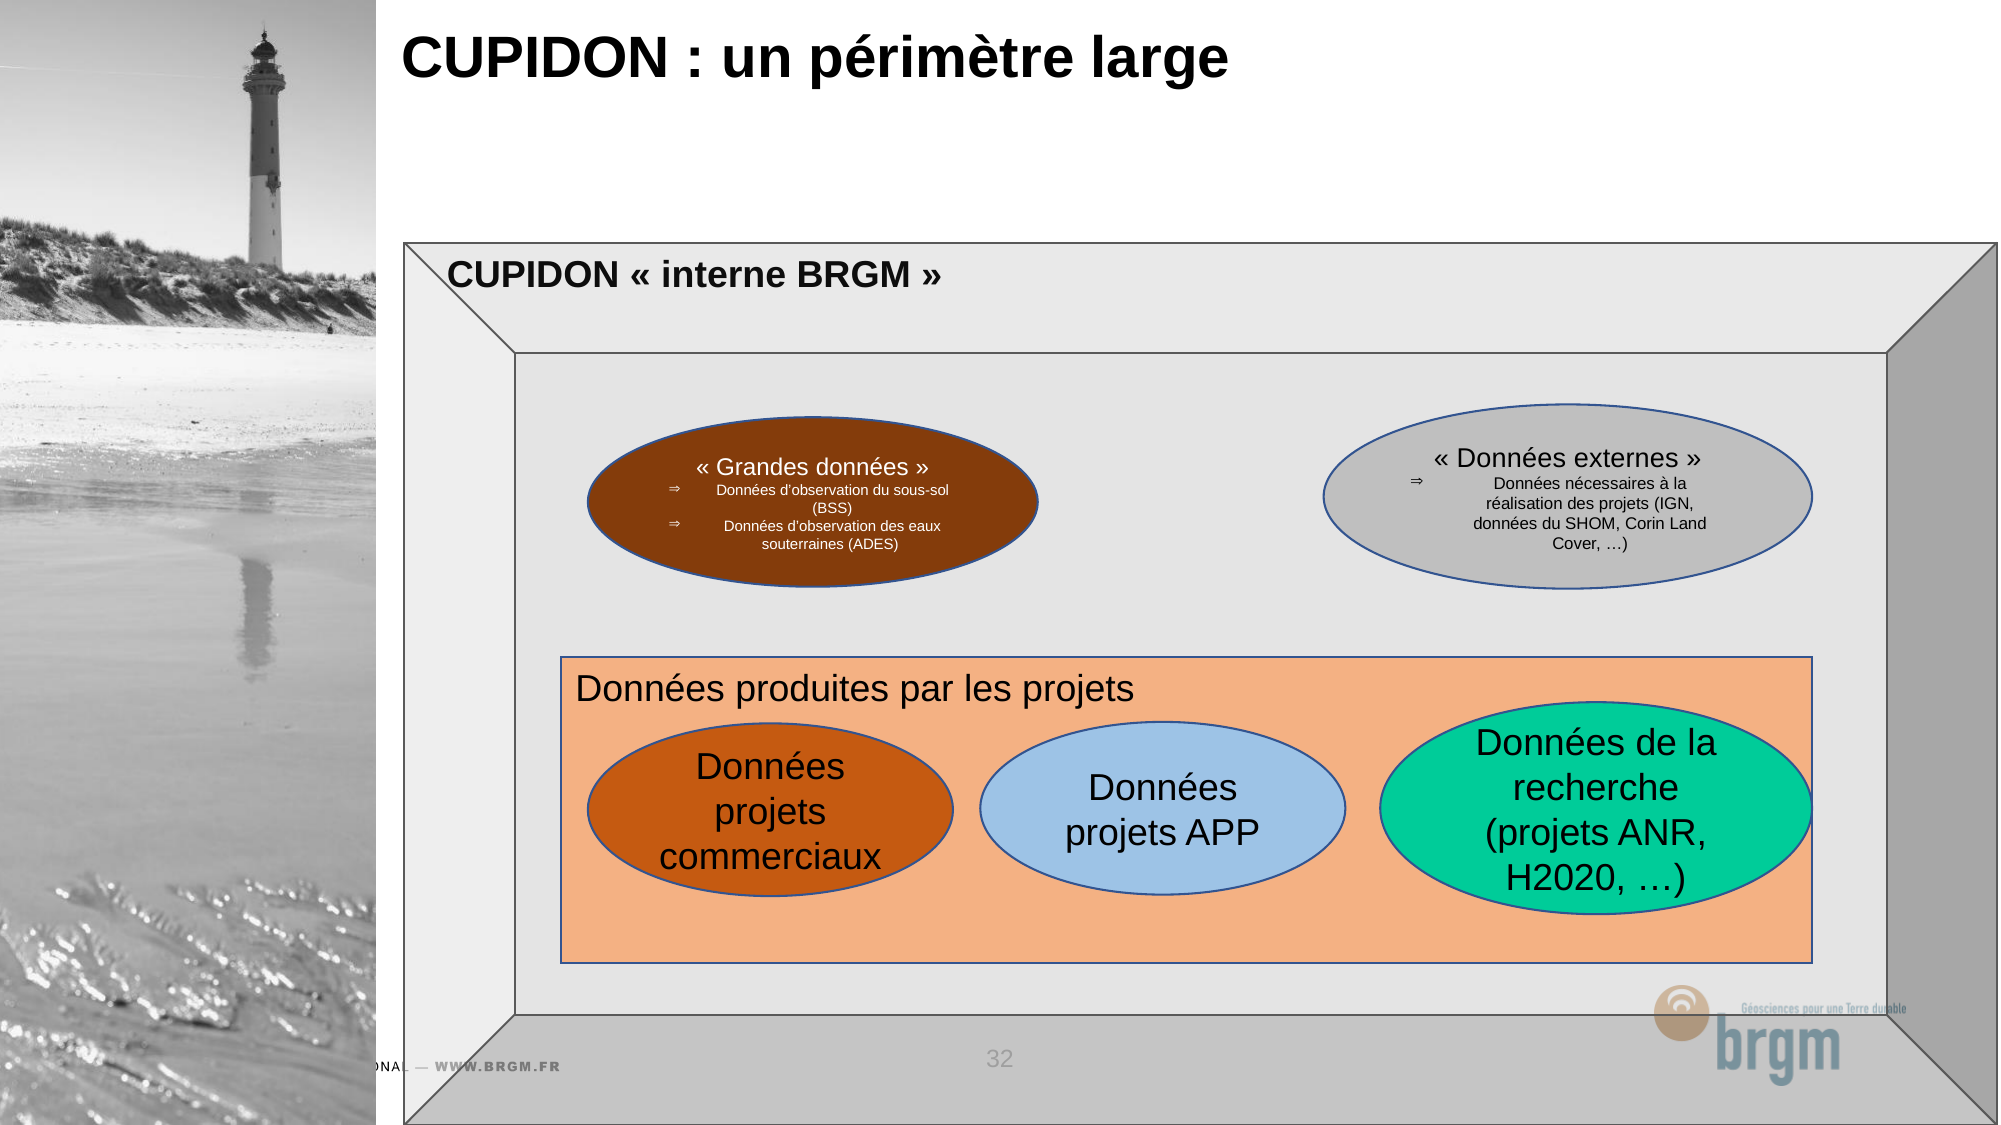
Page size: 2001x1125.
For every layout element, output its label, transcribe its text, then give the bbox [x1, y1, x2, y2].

text_box « Grandes données » Données d’observation du sous-sol (BSS) Données d’observation des eaux souterraines (ADES) [586, 416, 1039, 588]
text_box Données produites par les projets [560, 656, 1813, 964]
text_box « Données externes » Données nécessaires à la réalisation des projets (IGN, données du SHOM, Corin Land Cover, …) [1322, 403, 1814, 590]
text_box Données de la recherche (projets ANR, H2020, …) [1379, 701, 1814, 916]
text_box Données projets commerciaux [586, 722, 955, 898]
text_box CUPIDON « interne BRGM » [376, 242, 1410, 320]
text_box CUPIDON : un périmètre large [386, 11, 1639, 97]
picture [0, 0, 403, 1125]
text_box Données projets APP [979, 720, 1347, 896]
text_box [403, 241, 1998, 1125]
